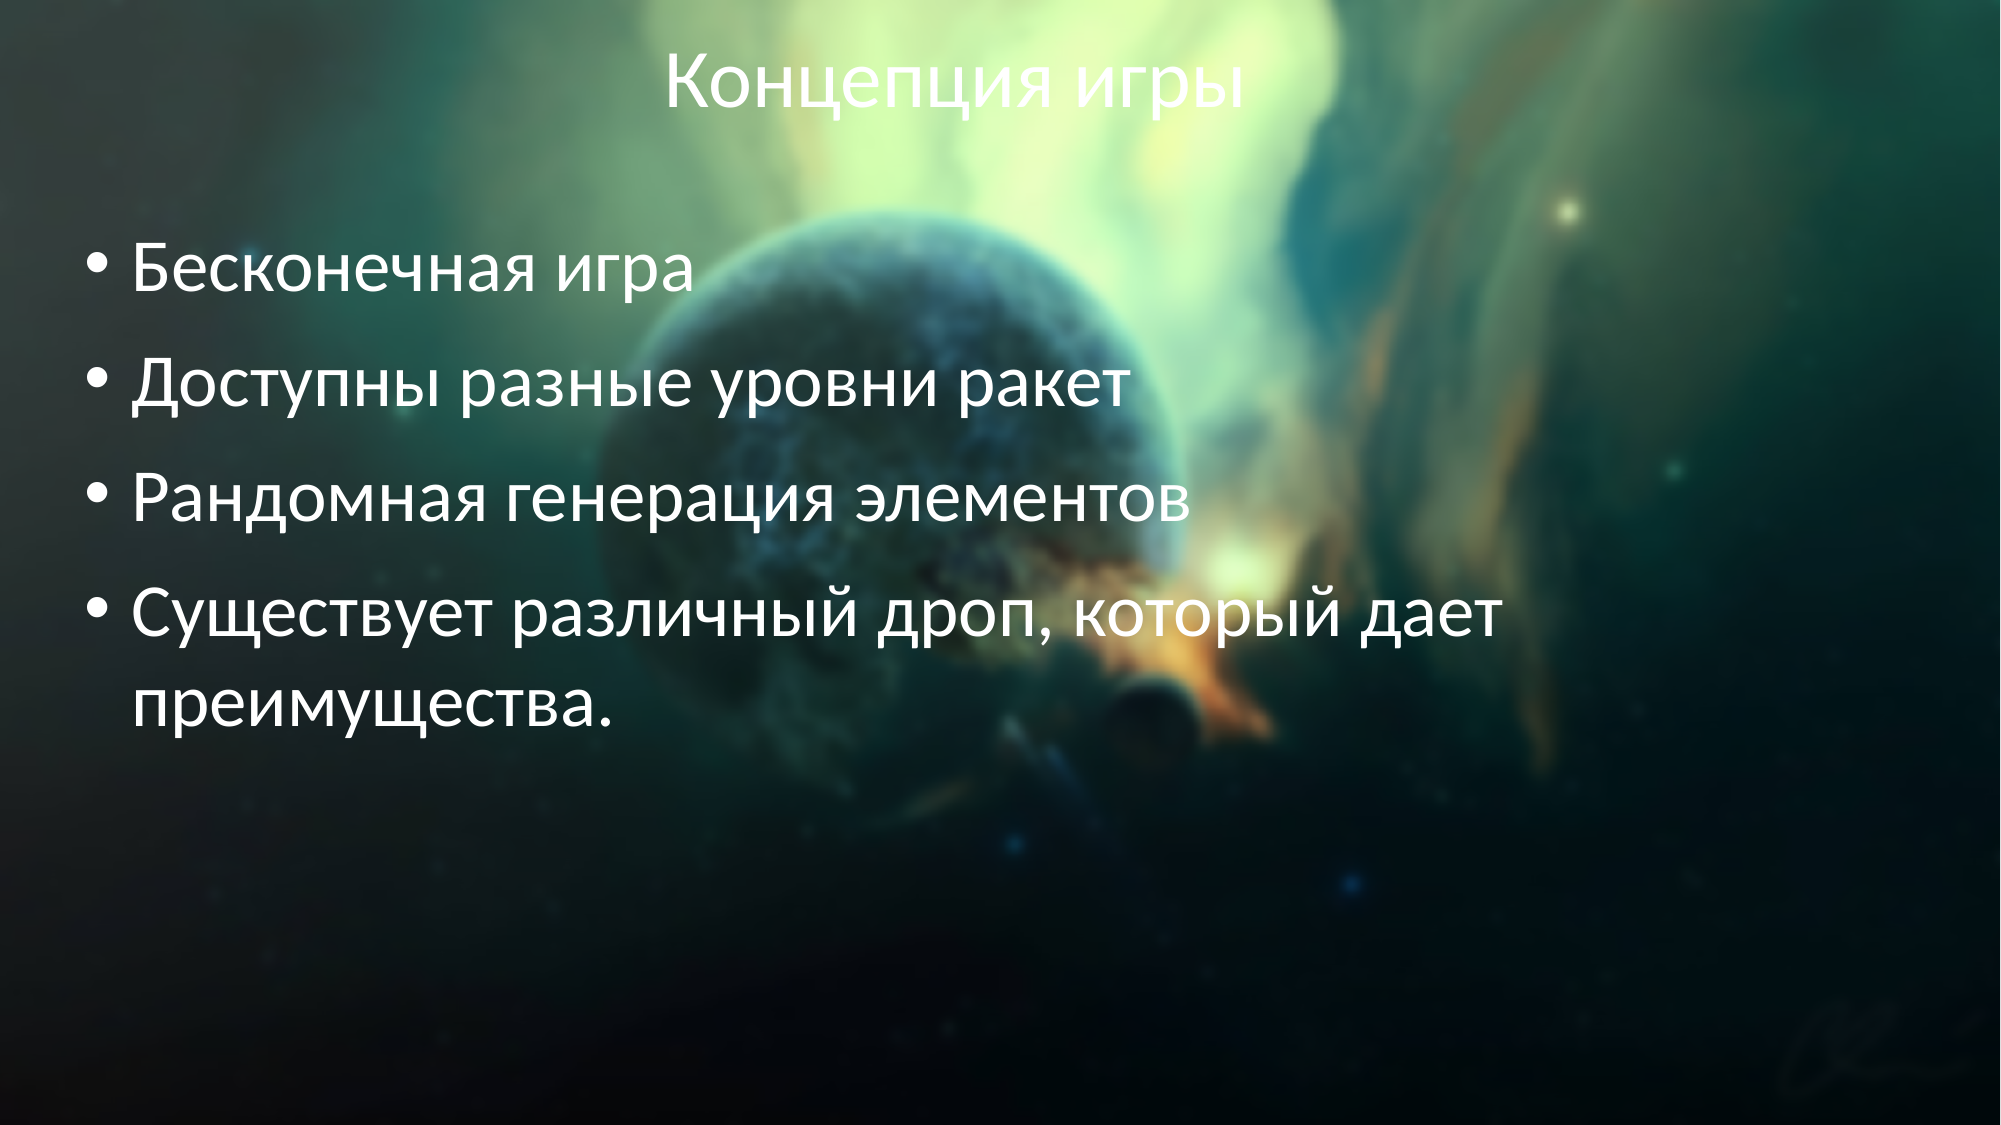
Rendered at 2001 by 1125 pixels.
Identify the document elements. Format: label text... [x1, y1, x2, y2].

picture [0, 0, 2001, 1125]
text_box Концепция игры [649, 16, 1371, 132]
text_box Бесконечная игра Доступны разные уровни ракет Рандомная генерация элементов Существует различный дроп, который дает преимущества. [69, 208, 1669, 819]
